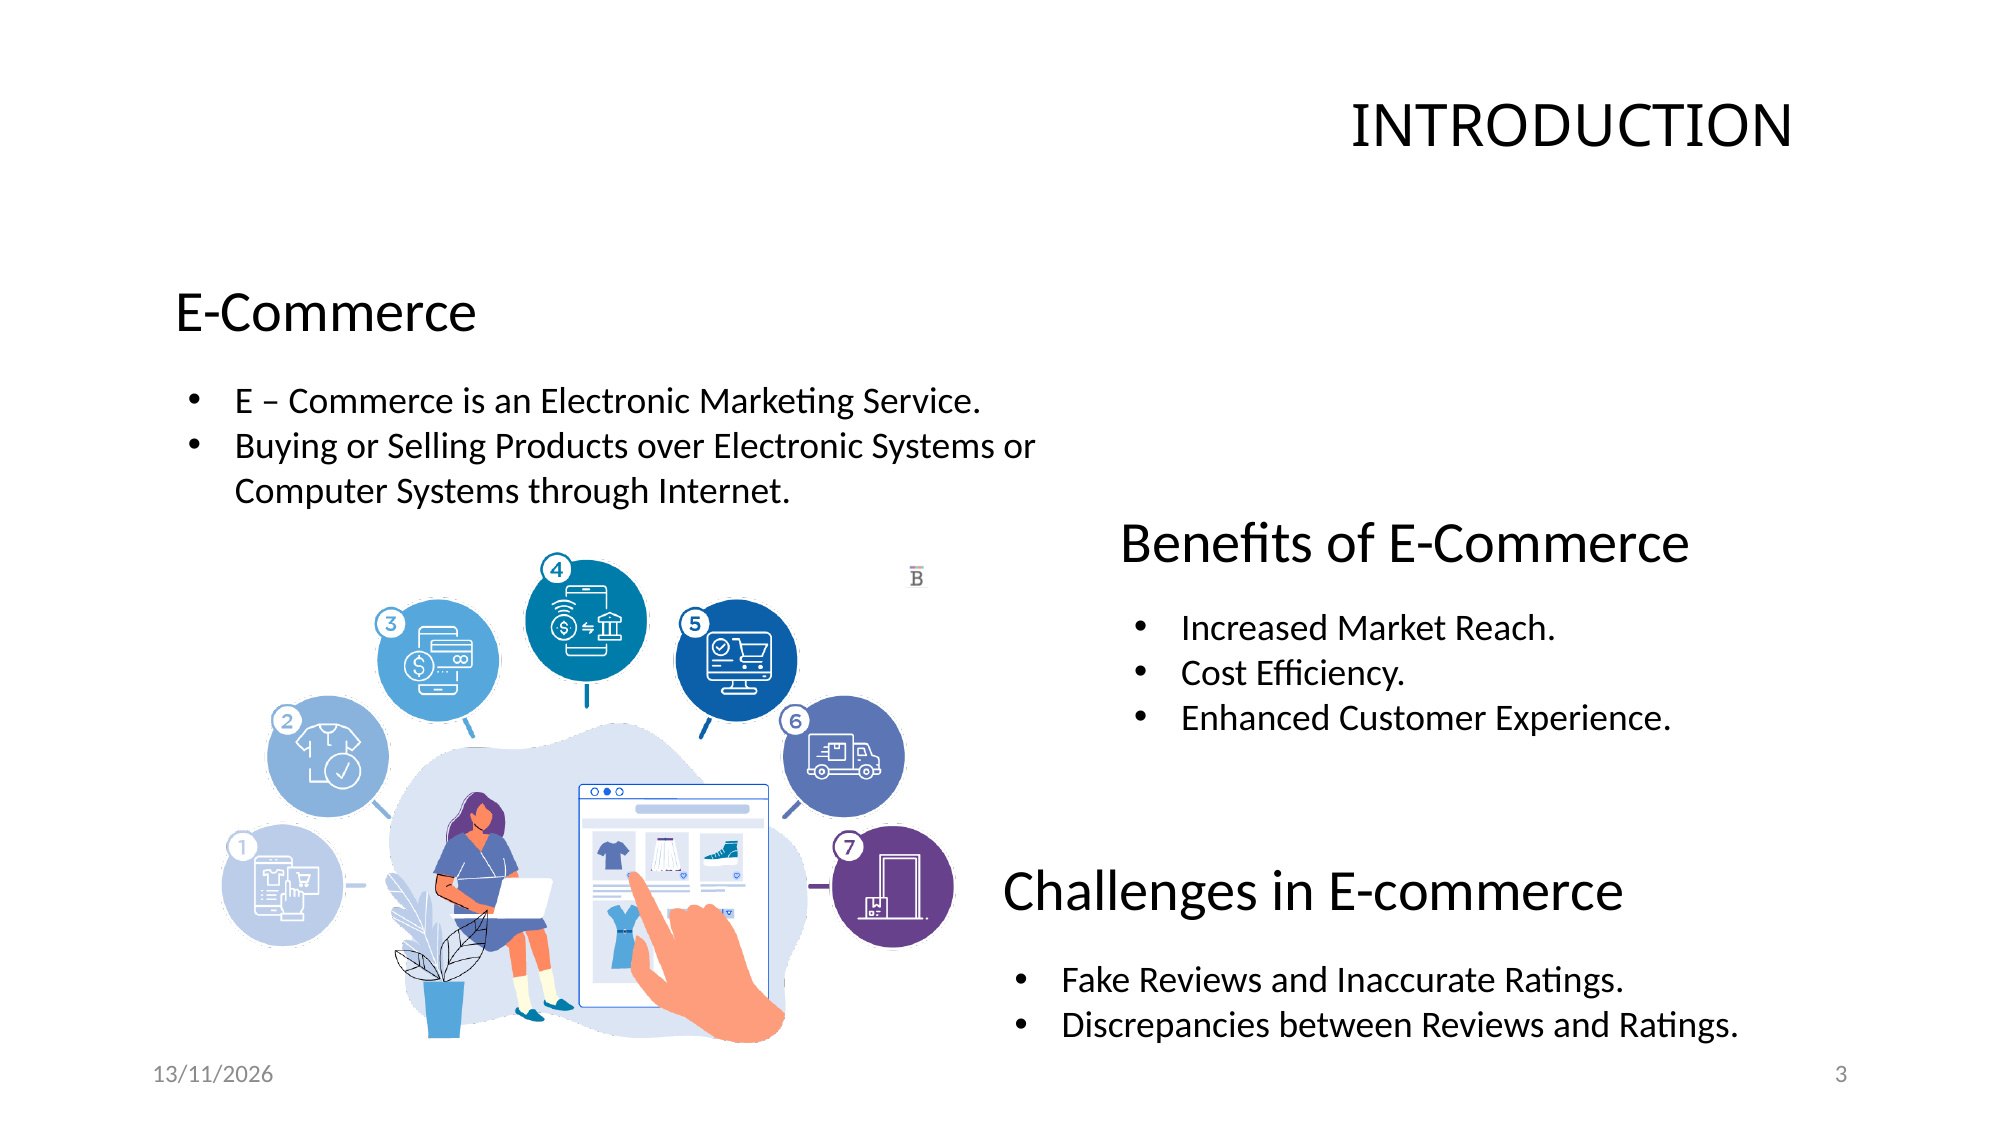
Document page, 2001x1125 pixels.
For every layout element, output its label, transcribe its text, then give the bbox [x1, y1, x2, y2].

slide_number 3 [1412, 1053, 1863, 1103]
text_box E – Commerce is an Electronic Marketing Service. Buying or Selling Products over Electronic Systems or Computer Systems through Internet. [173, 368, 1117, 564]
text_box Challenges in E-commerce [989, 845, 1640, 930]
title INTRODUCTION [1336, 60, 1843, 195]
text_box E-Commerce [160, 265, 493, 351]
text_box Benefits of E-Commerce [1105, 496, 1706, 582]
text_box Increased Market Reach. Cost Efficiency. Enhanced Customer Experience. [1119, 595, 2000, 791]
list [219, 552, 956, 1043]
text_box Fake Reviews and Inaccurate Ratings. Discrepancies between Reviews and Ratings. [999, 948, 1944, 1053]
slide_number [137, 1042, 588, 1103]
